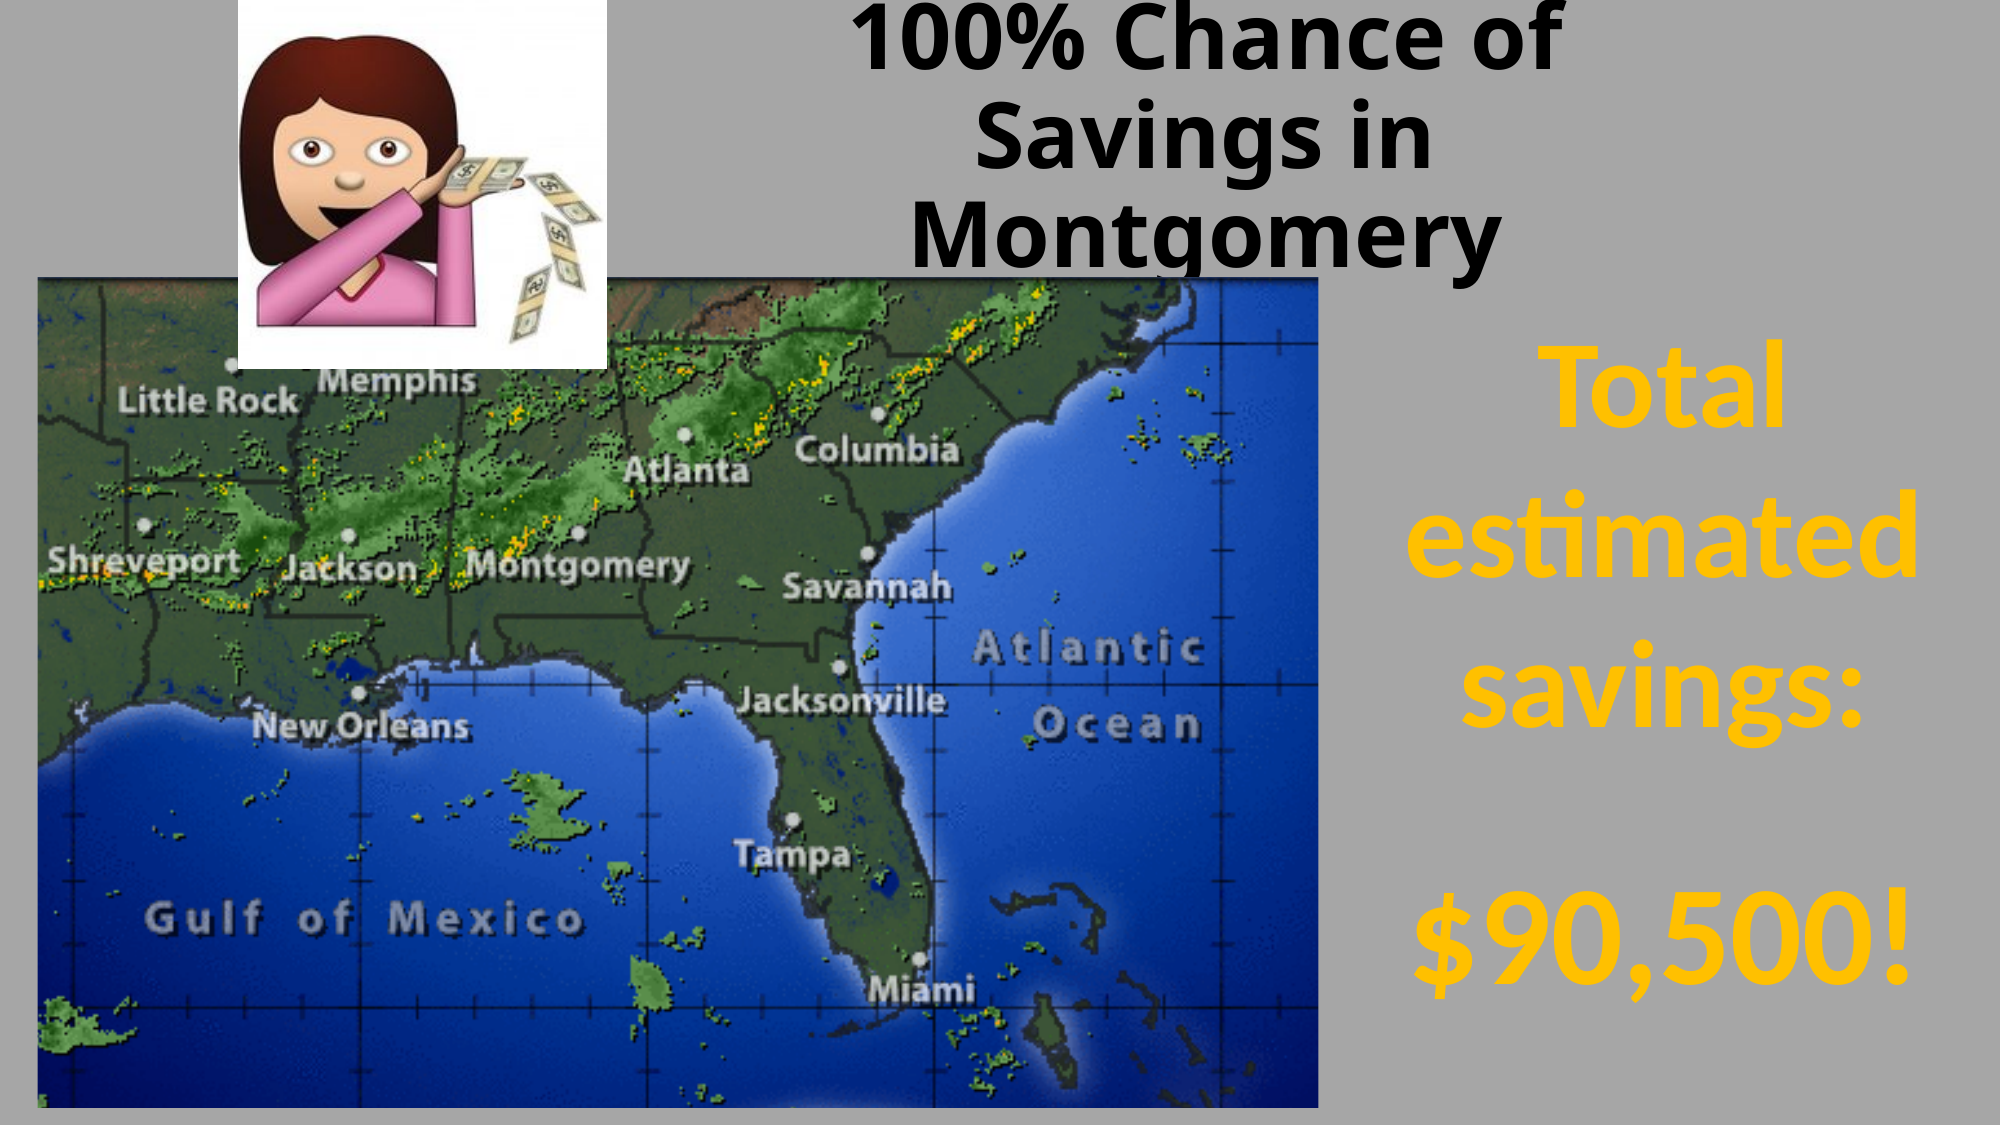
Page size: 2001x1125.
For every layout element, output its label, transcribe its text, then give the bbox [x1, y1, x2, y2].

text_box Total estimated savings: $90,500! [1386, 295, 1943, 1021]
title 100% Chance of Savings in Montgomery [678, 29, 1733, 248]
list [37, 277, 1319, 1108]
picture [238, 0, 607, 369]
